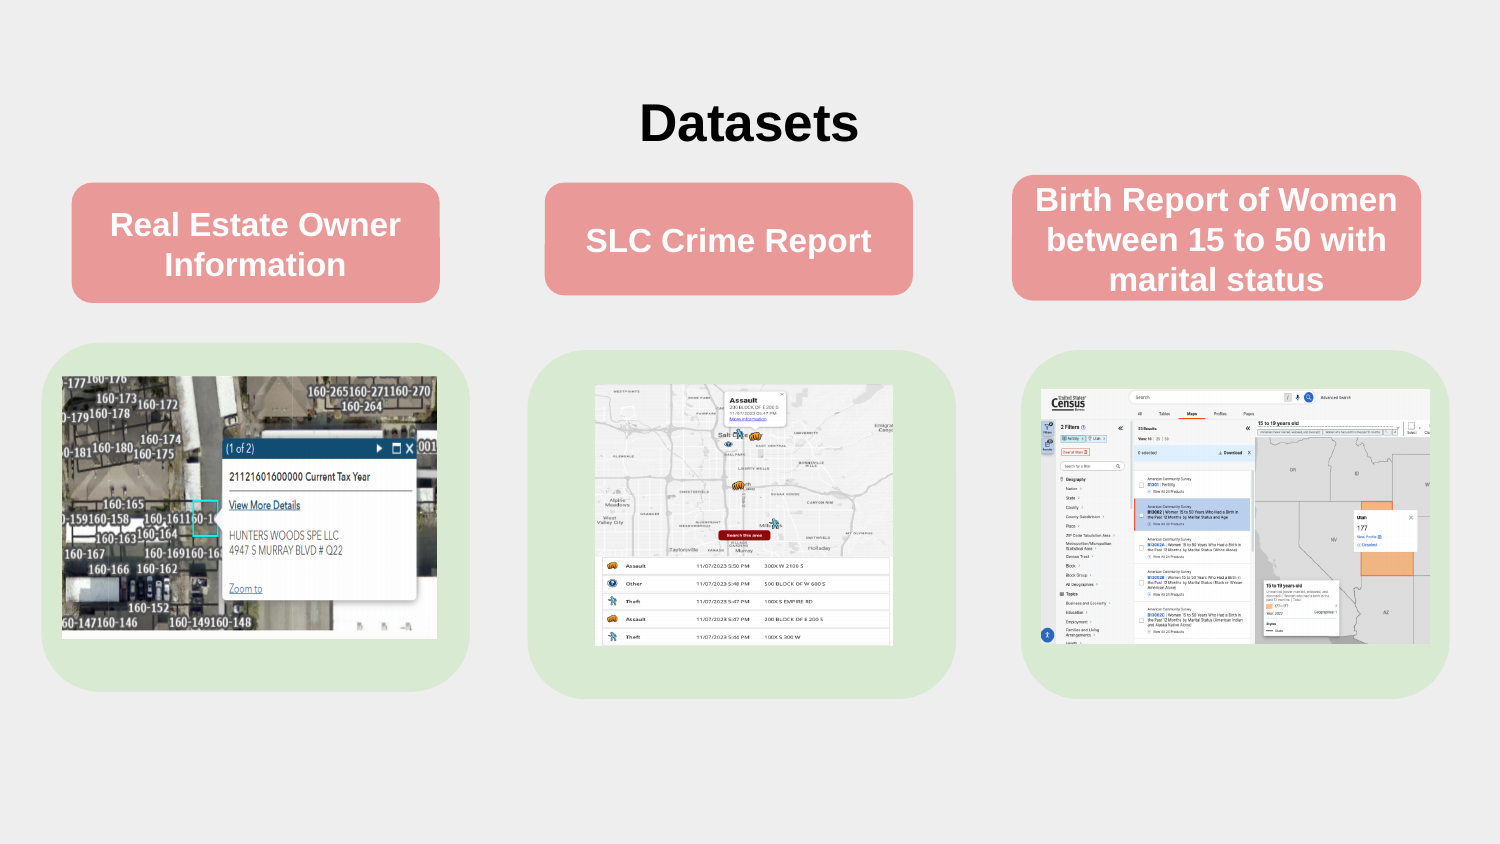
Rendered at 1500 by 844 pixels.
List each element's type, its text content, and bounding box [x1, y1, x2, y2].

picture [545, 384, 1003, 665]
text_box Real Estate Owner Information [72, 183, 440, 303]
text_box SLC Crime Report [545, 183, 913, 295]
text_box [42, 343, 470, 692]
text_box Birth Report of Women between 15 to 50 with marital status [1012, 175, 1421, 300]
text_box [528, 350, 950, 699]
picture [61, 376, 437, 639]
picture [1040, 389, 1430, 645]
title Datasets [51, 72, 1449, 167]
text_box [1021, 350, 1449, 699]
